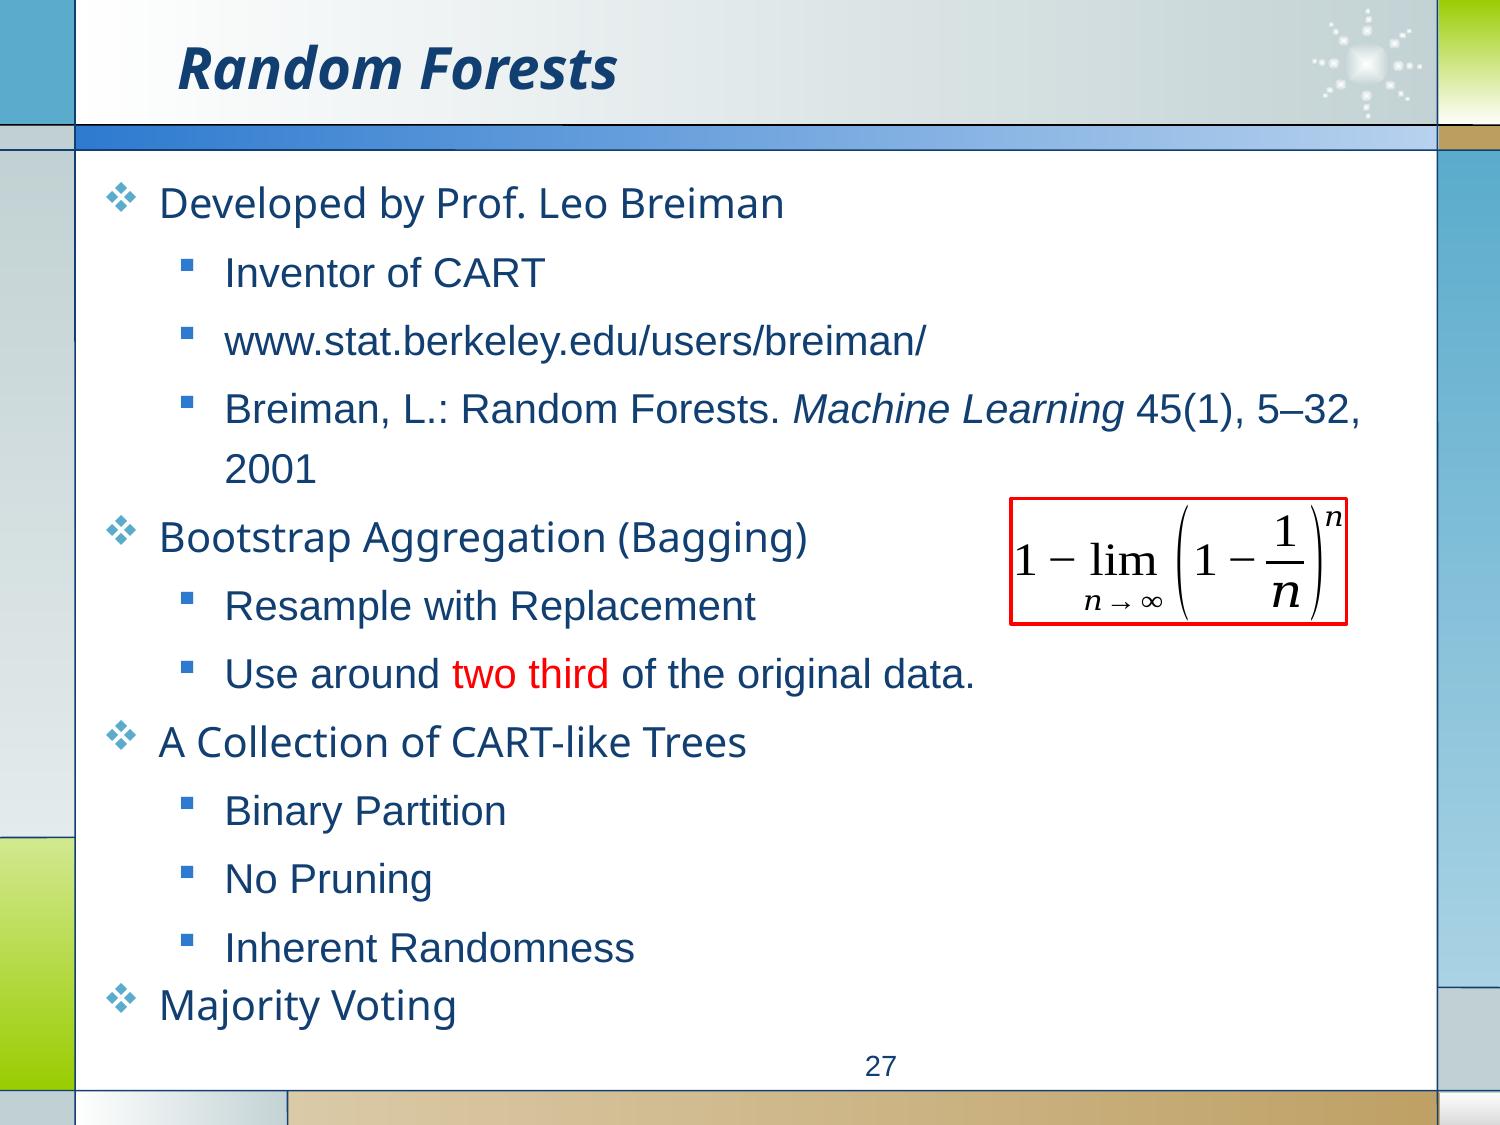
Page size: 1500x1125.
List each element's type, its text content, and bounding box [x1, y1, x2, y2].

title Random Forests [162, 19, 1263, 113]
slide_number 27 [562, 1039, 913, 1081]
list Developed by Prof. Leo Breiman Inventor of CART www.stat.berkeley.edu/users/breiman/ Breiman, L.: Random Forests. Machine Learning 45(1), 5–32, 2001 Bootstrap Aggregation (Bagging) Resample with Replacement Use around two third of the original data. A Collection of CART-like Trees Binary Partition No Pruning Inherent Randomness Majority Voting [87, 159, 1404, 1086]
